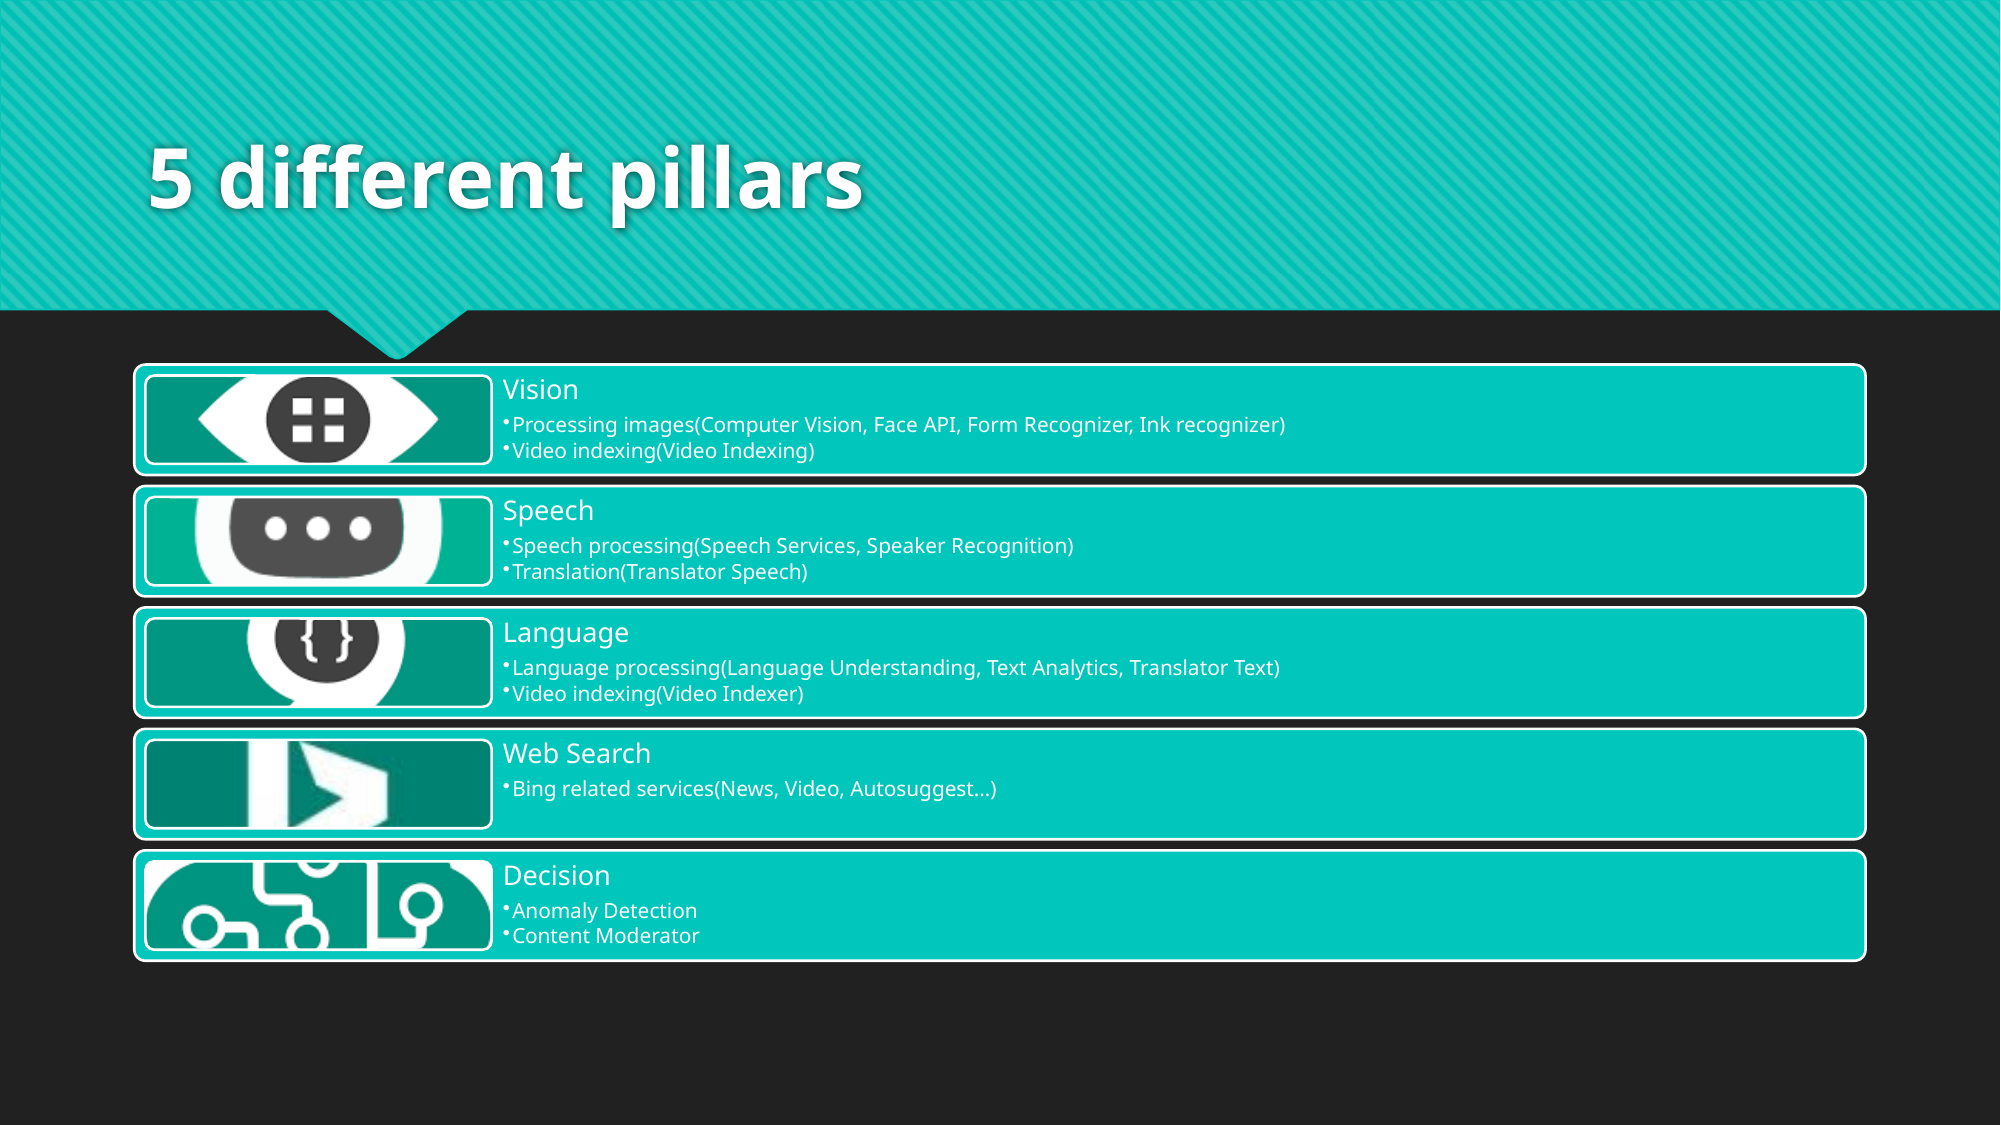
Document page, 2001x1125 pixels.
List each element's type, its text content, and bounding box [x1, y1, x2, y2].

title 5 different pillars [132, 73, 1868, 233]
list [134, 364, 1866, 962]
